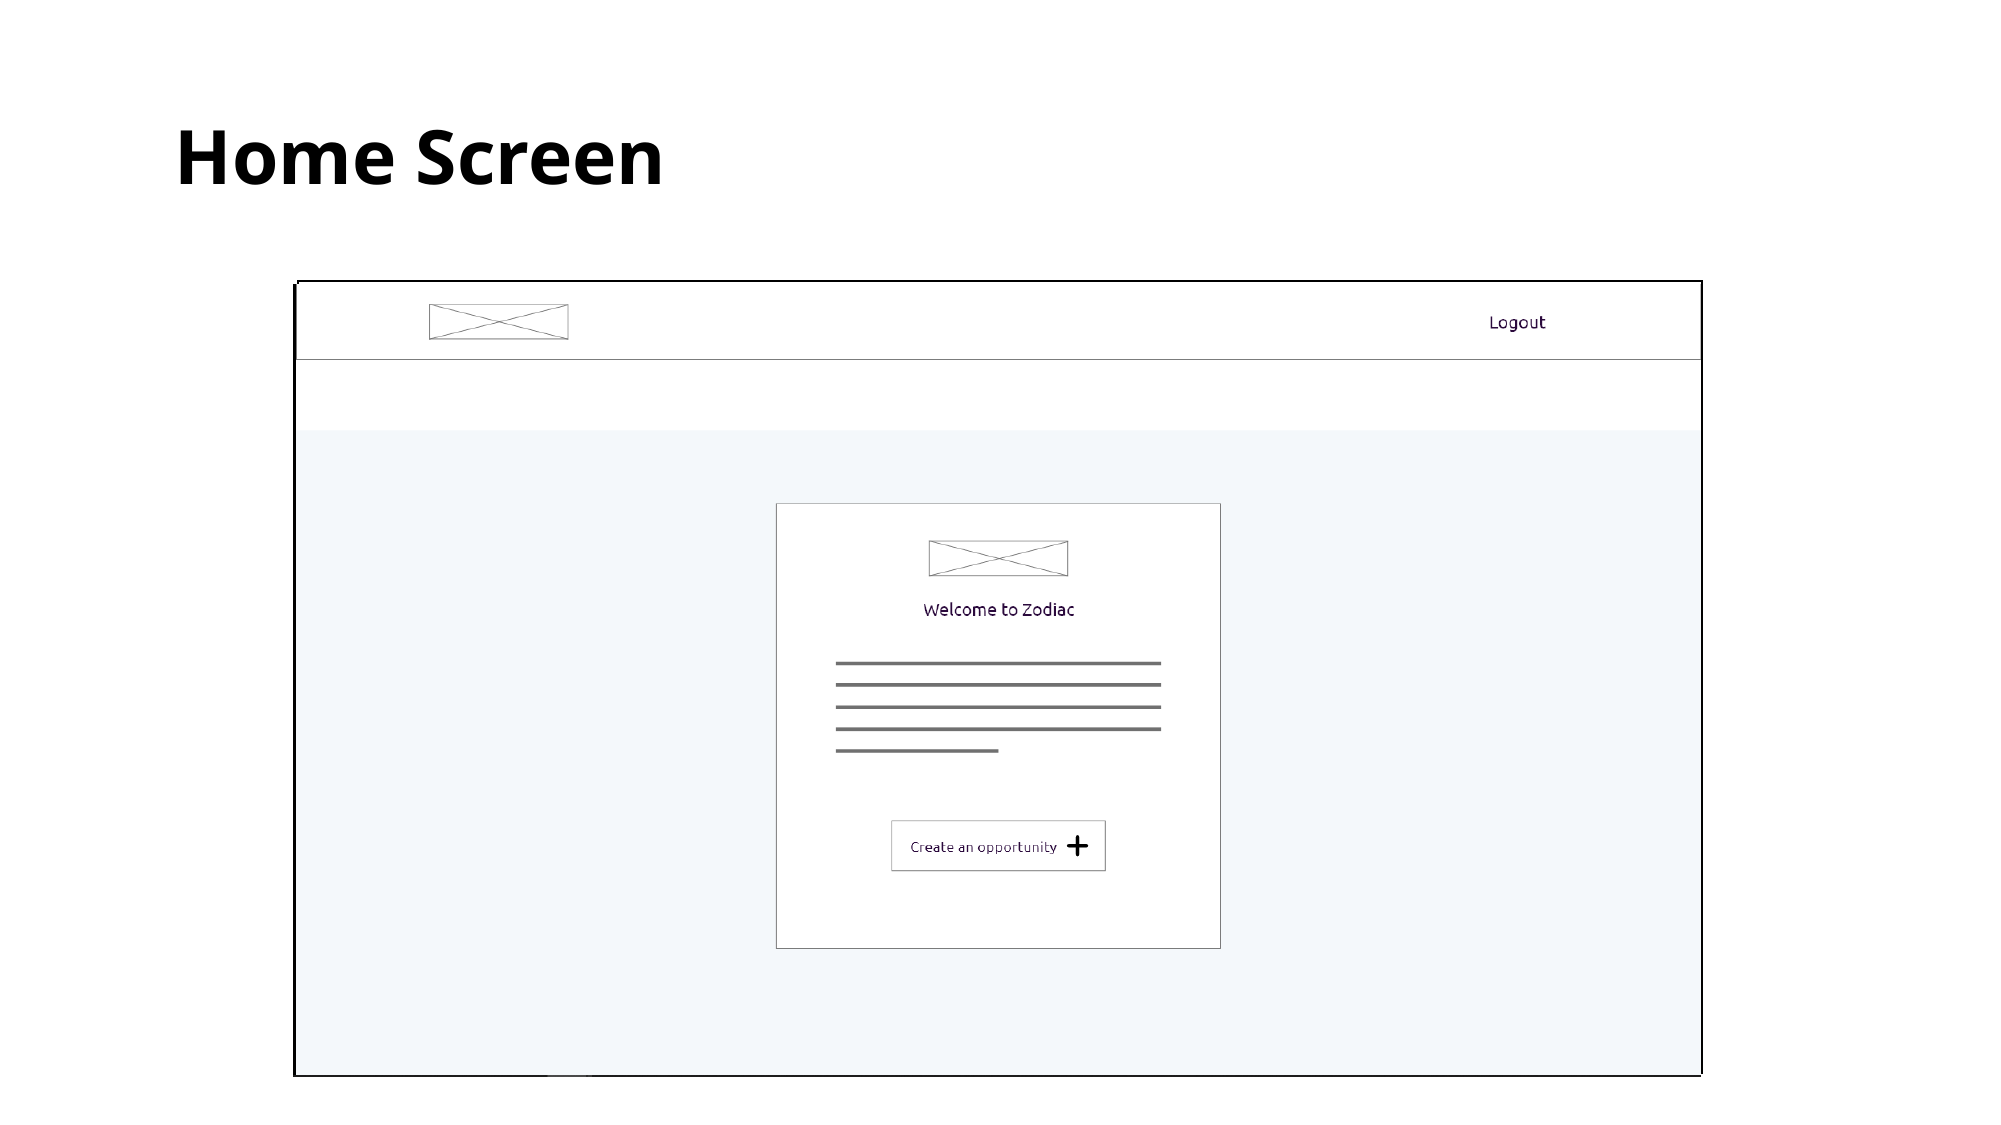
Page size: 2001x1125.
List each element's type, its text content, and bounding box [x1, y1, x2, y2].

text_box [297, 280, 1703, 1074]
picture [293, 284, 1701, 1077]
text_box Home Screen [159, 51, 1891, 270]
